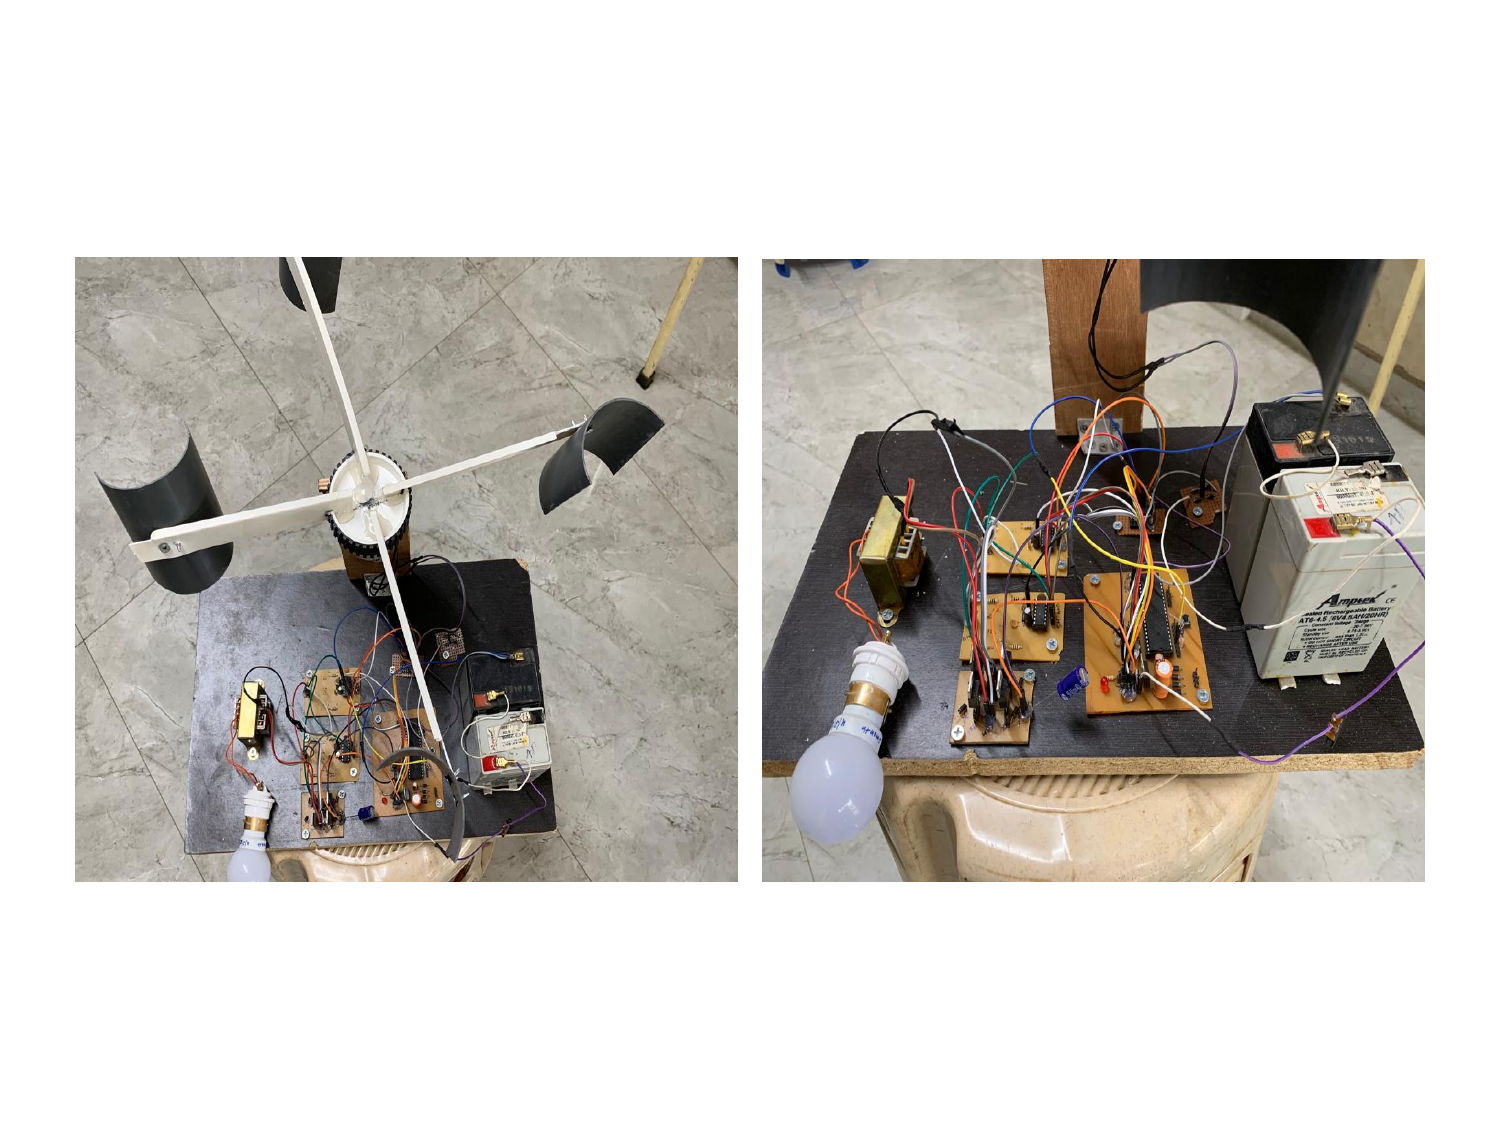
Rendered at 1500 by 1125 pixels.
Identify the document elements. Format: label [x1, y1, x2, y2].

list [762, 259, 1426, 883]
list [74, 257, 738, 883]
